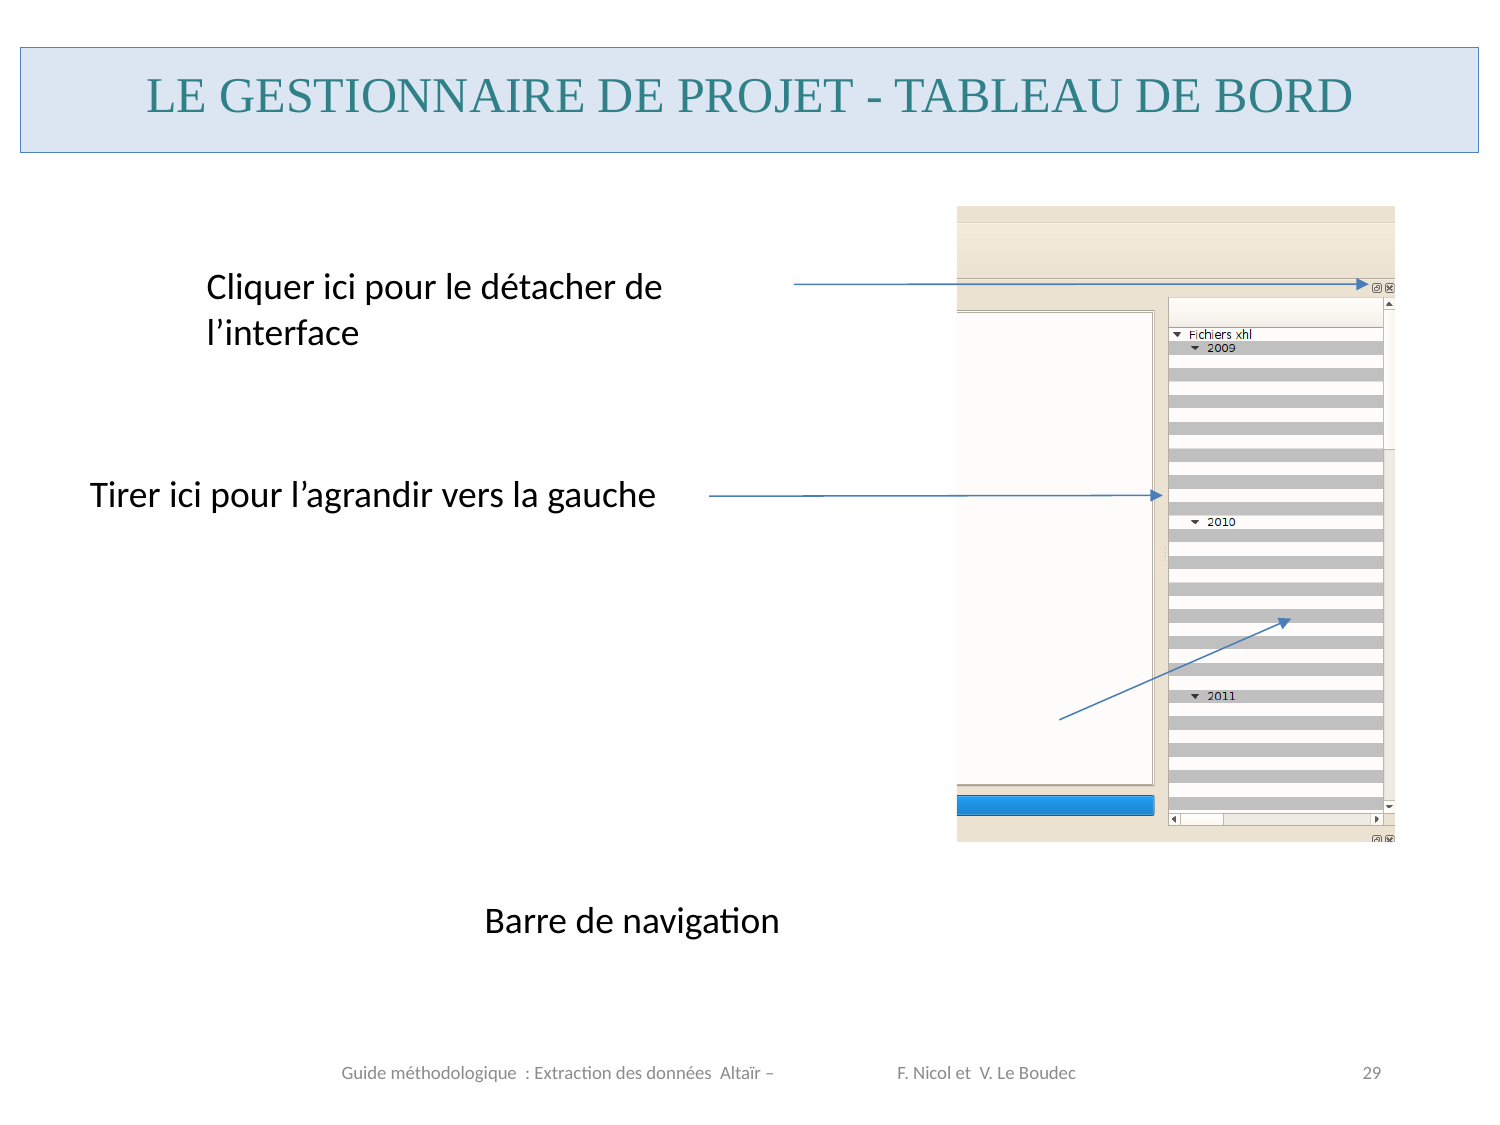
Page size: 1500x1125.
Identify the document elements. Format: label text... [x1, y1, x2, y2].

picture [956, 203, 1397, 842]
text_box Cliquer ici pour le détacher de l’interface [191, 255, 840, 360]
text_box Barre de navigation [469, 888, 1003, 948]
text_box <numéro> [1059, 1042, 1397, 1102]
text_box Le GESTIONNAIRE DE PROJET - Tableau de bord [20, 47, 1479, 153]
text_box Tirer ici pour l’agrandir vers la gauche [75, 462, 723, 567]
text_box Guide méthodologique : Extraction des données Altaïr – F. Nicol et V. Le Boudec [255, 1042, 1059, 1102]
